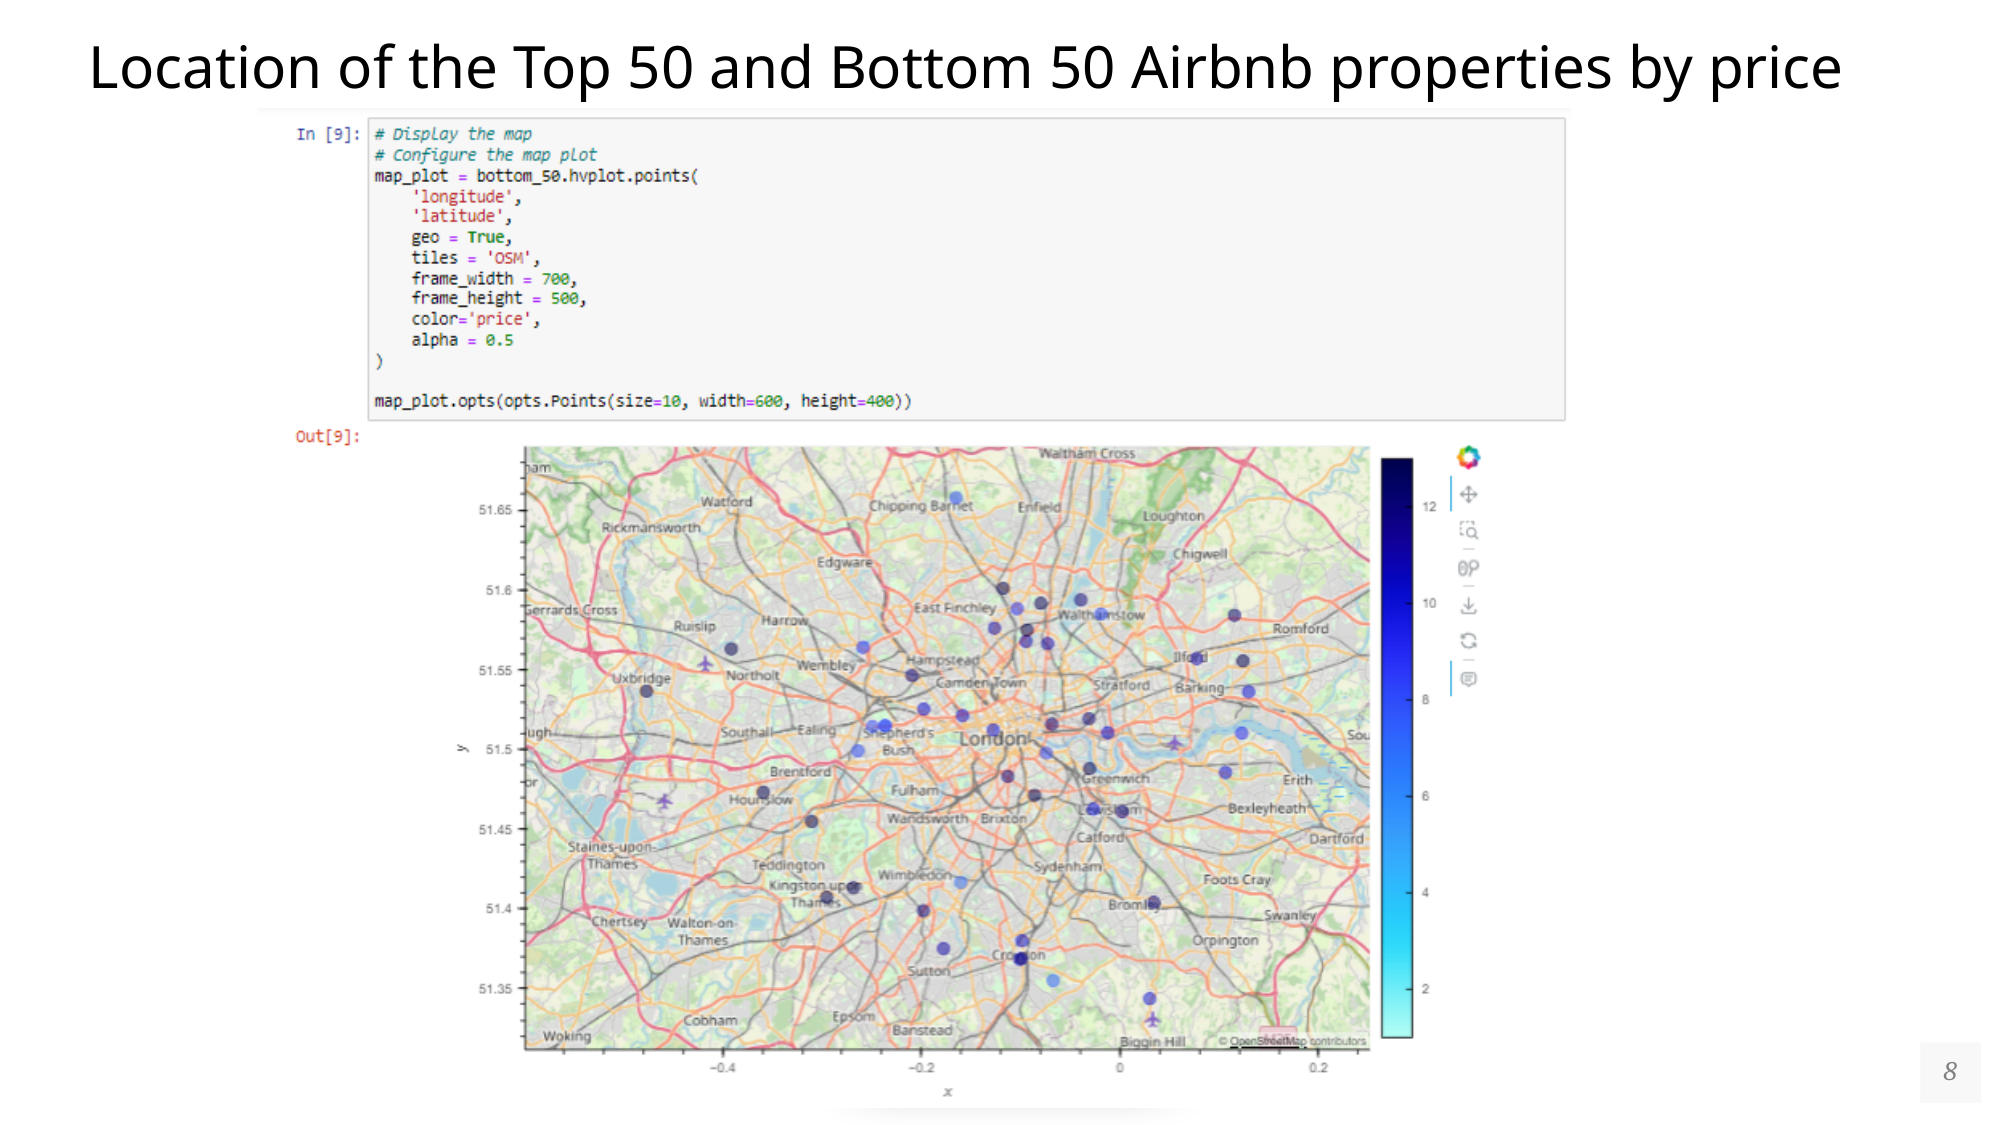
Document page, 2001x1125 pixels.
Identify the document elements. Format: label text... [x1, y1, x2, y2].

text_box Location of the Top 50 and Bottom 50 Airbnb properties by price [74, 22, 1890, 108]
slide_number 8 [1920, 1042, 1982, 1103]
picture [256, 108, 1571, 1108]
